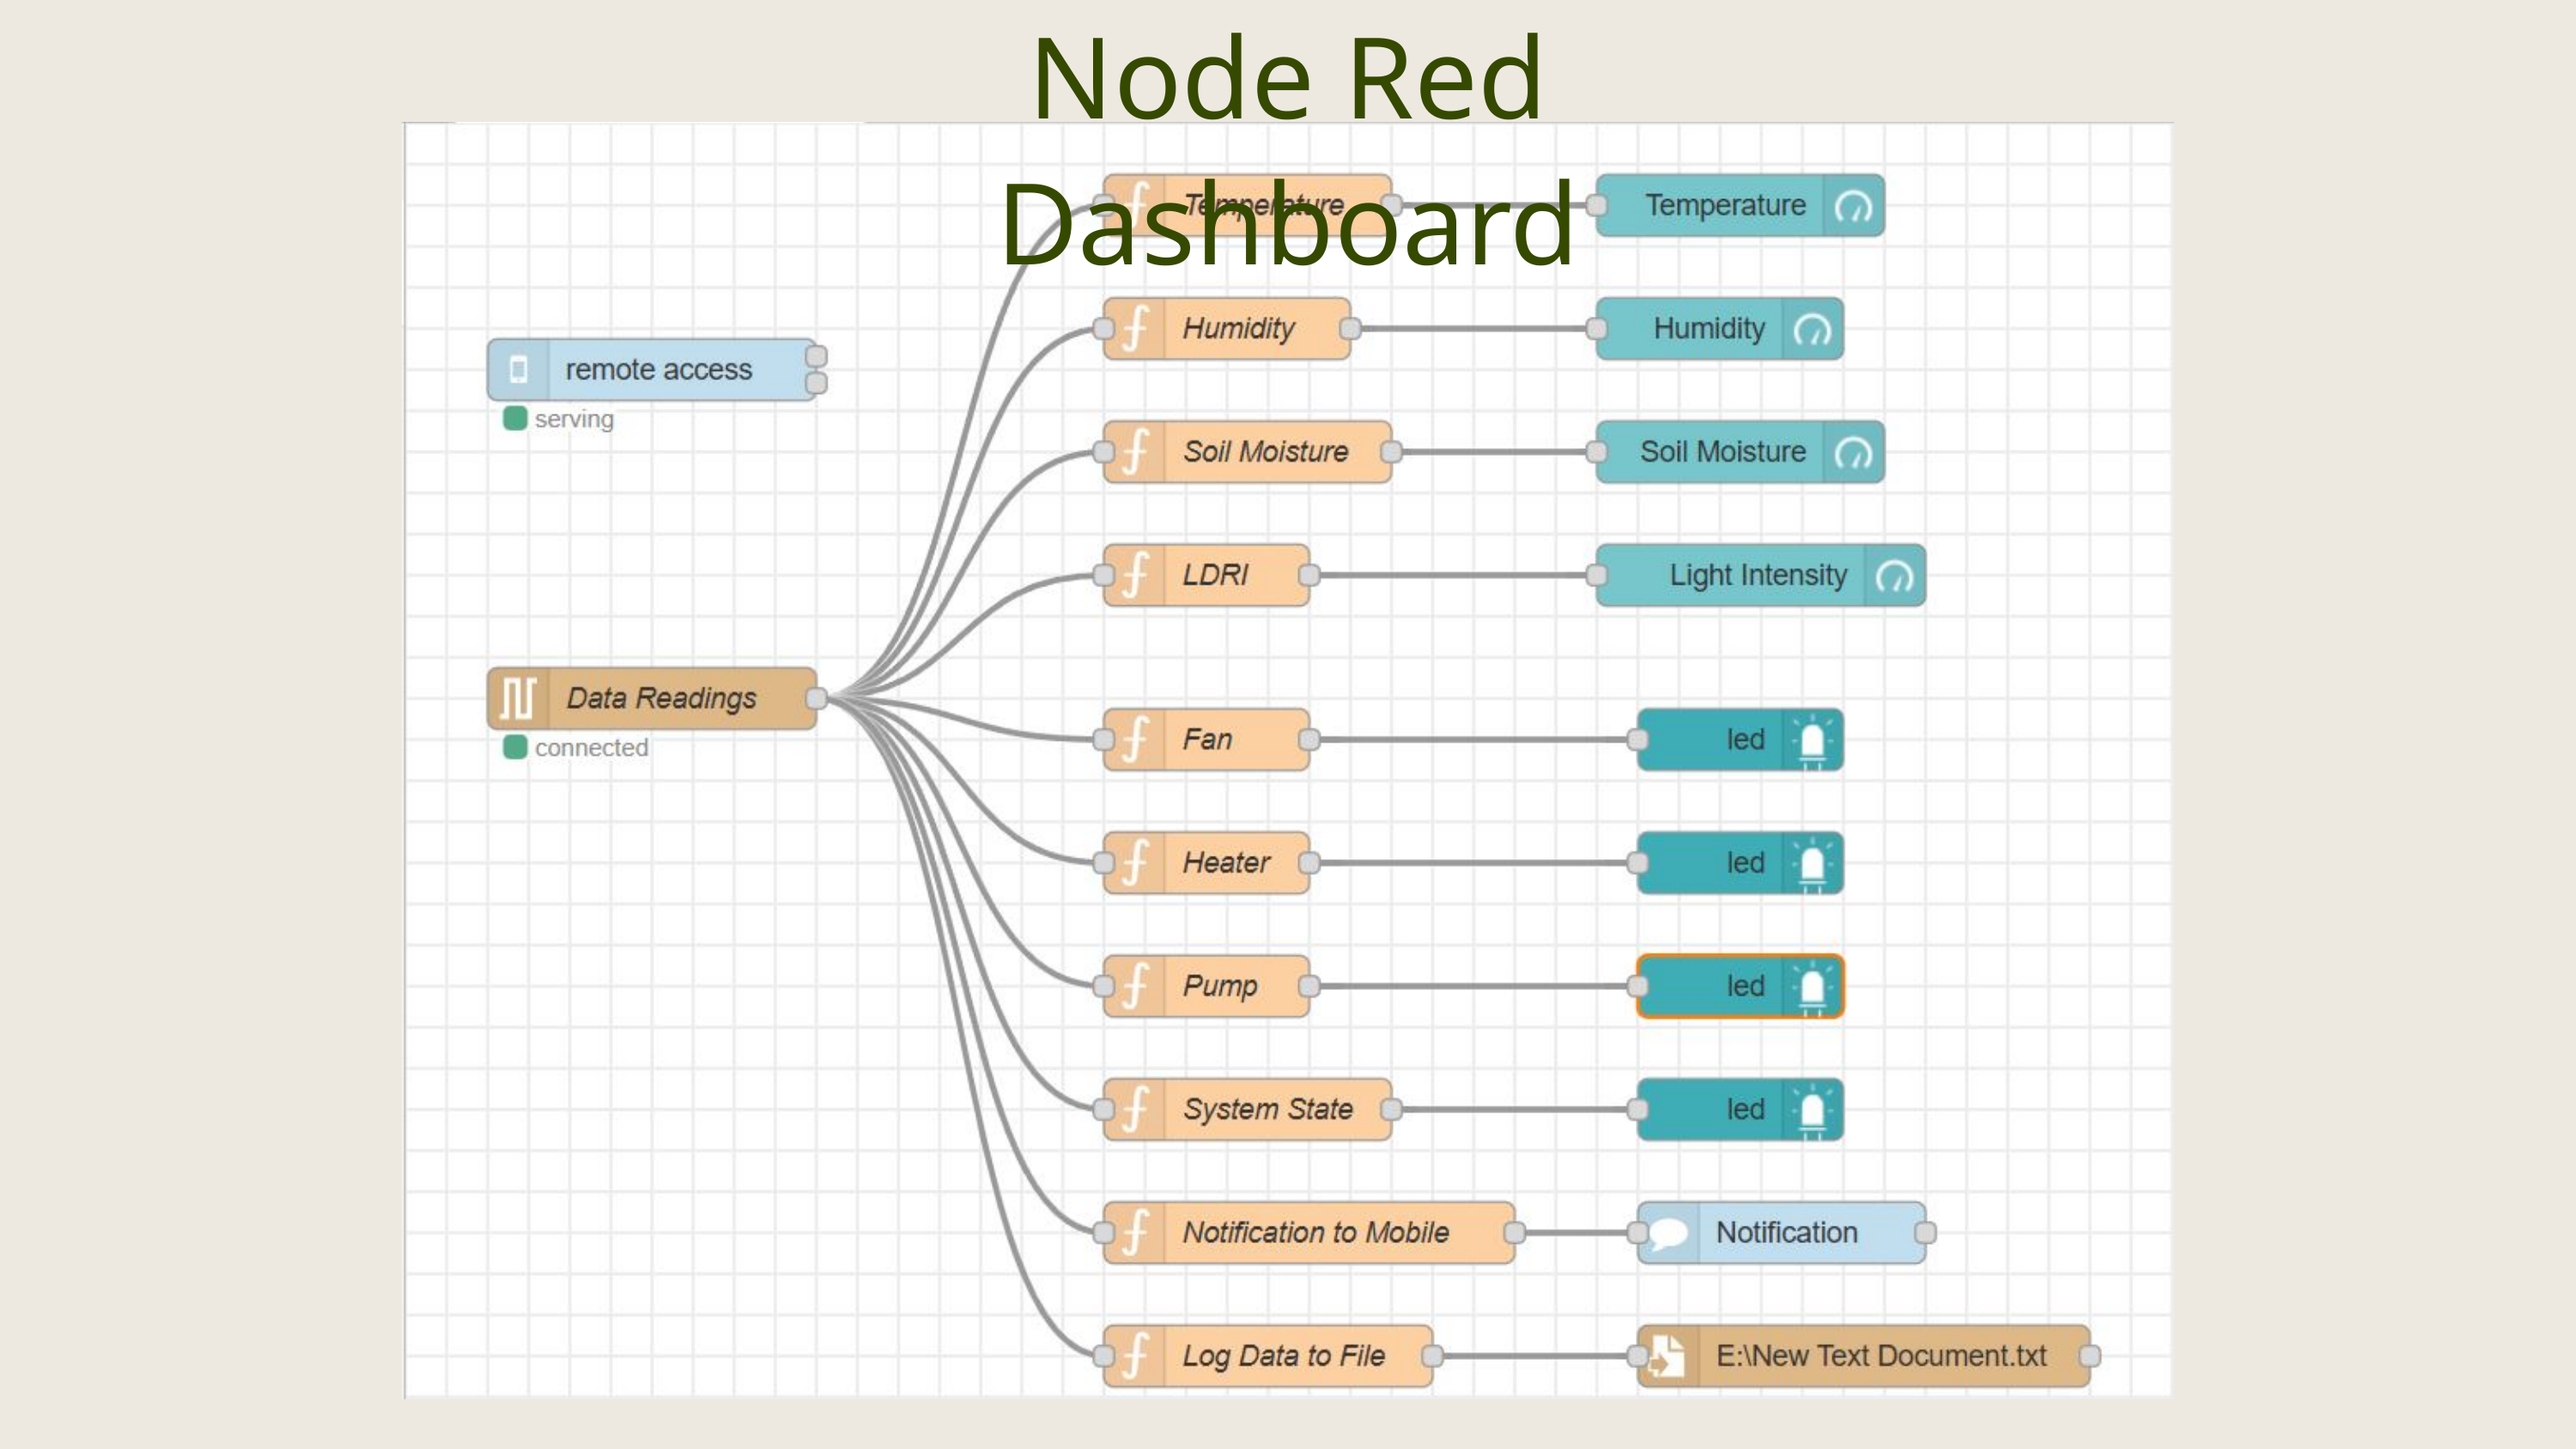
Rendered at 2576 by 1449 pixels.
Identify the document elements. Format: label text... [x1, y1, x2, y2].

text_box Node Red Dashboard [862, 0, 1714, 434]
text_box [401, 122, 2174, 1399]
